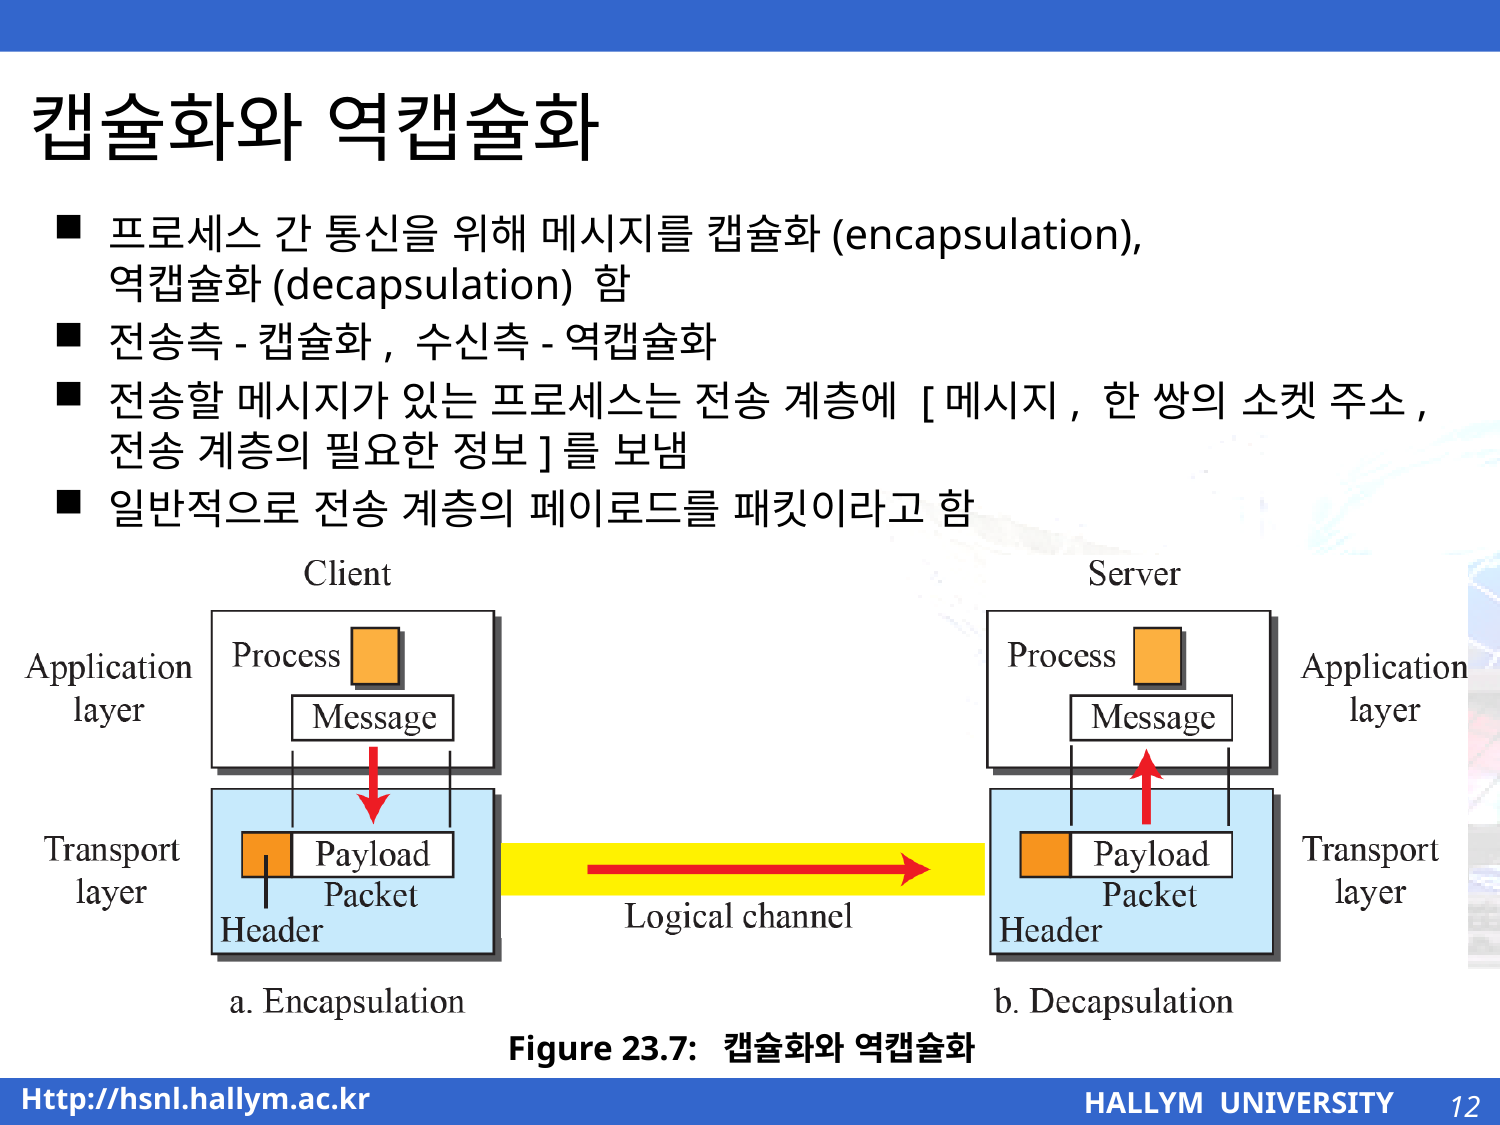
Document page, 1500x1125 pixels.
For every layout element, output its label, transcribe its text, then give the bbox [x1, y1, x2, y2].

text_box Figure 23.7: 캡슐화와 역캡슐화 [112, 1030, 1372, 1072]
slide_number 12 [1182, 1080, 1496, 1125]
title 캡슐화와 역캡슐화 [14, 76, 1500, 175]
list 프로세스 간 통신을 위해 메시지를 캡슐화(encapsulation), 역캡슐화(decapsulation) 함 전송측-캡슐화, 수신측-역캡슐화 전송할 메시지가 있는 프로세스는 전송 계층에 [메시지, 한 쌍의 소켓 주소, 전송 계층의 필요한 정보]를 보냄 일반적으로 전송 계층의 페이로드를 패킷이라고 함 [37, 200, 1463, 554]
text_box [24, 555, 1468, 1023]
